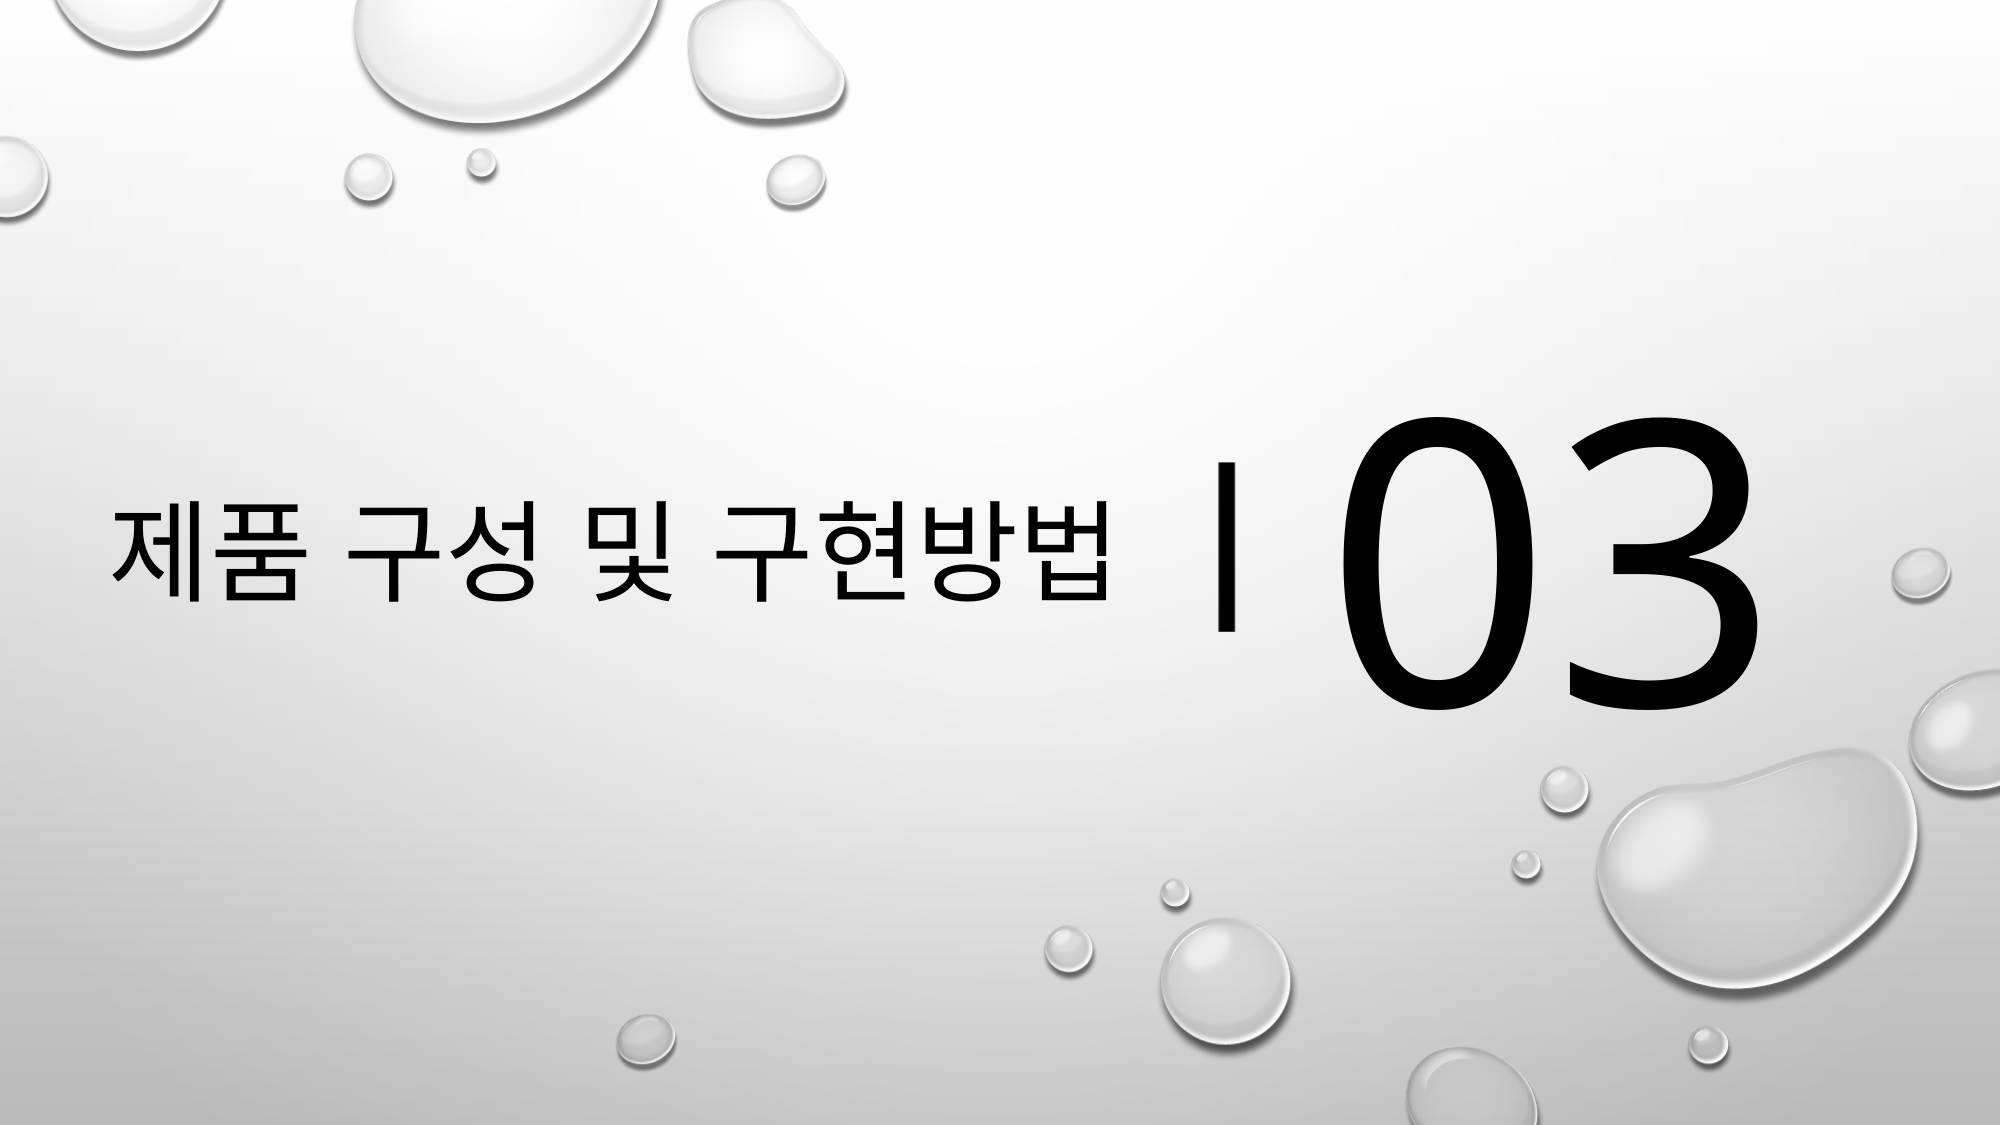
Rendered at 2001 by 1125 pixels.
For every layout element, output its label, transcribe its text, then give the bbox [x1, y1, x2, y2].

picture [0, 0, 2000, 1125]
text_box 03 [1310, 300, 2000, 794]
text_box 제품 구성 및 구현방법 [93, 474, 1310, 623]
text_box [1141, 514, 1312, 580]
